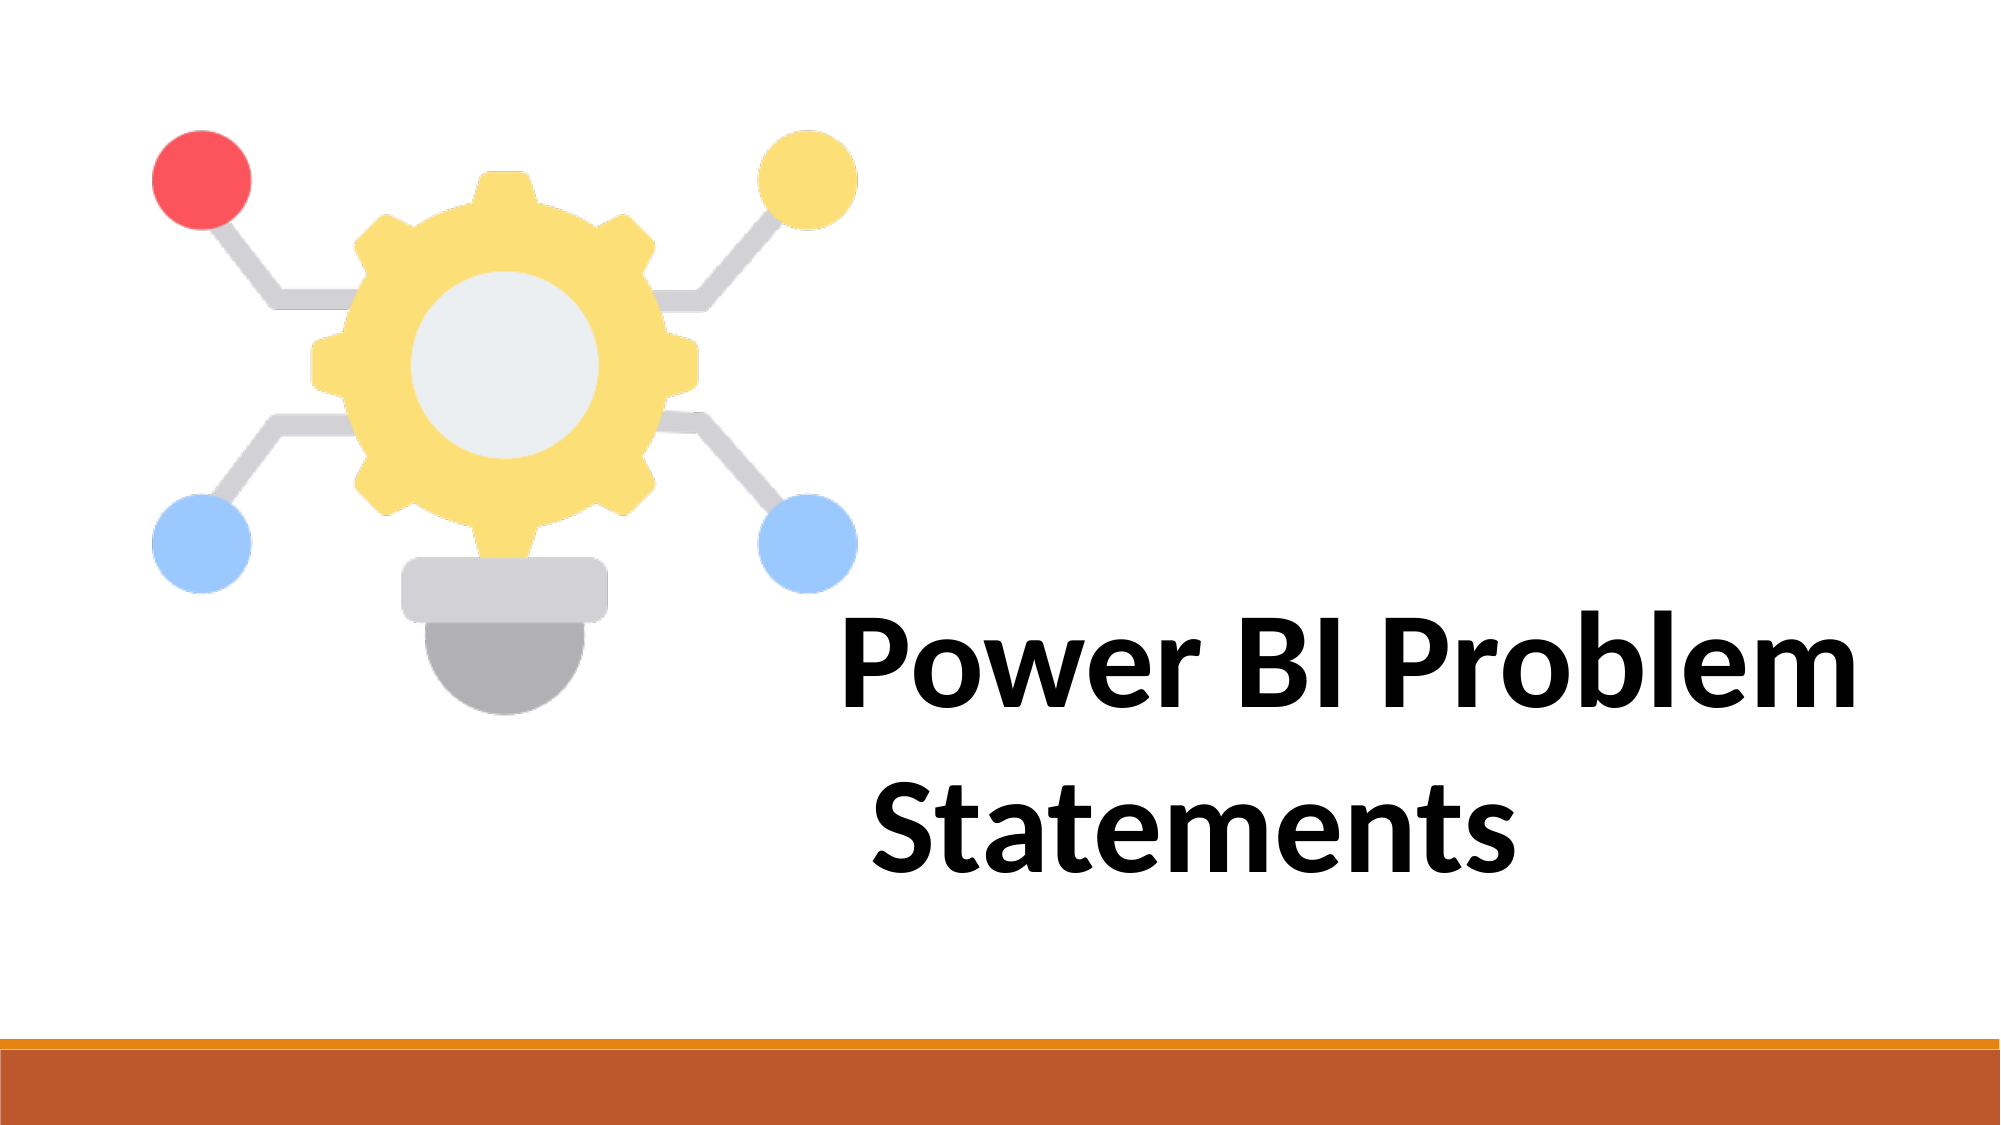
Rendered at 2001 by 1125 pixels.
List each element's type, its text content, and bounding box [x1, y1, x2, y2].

picture [128, 47, 881, 799]
text_box Power BI Problem Statements [824, 562, 1941, 908]
